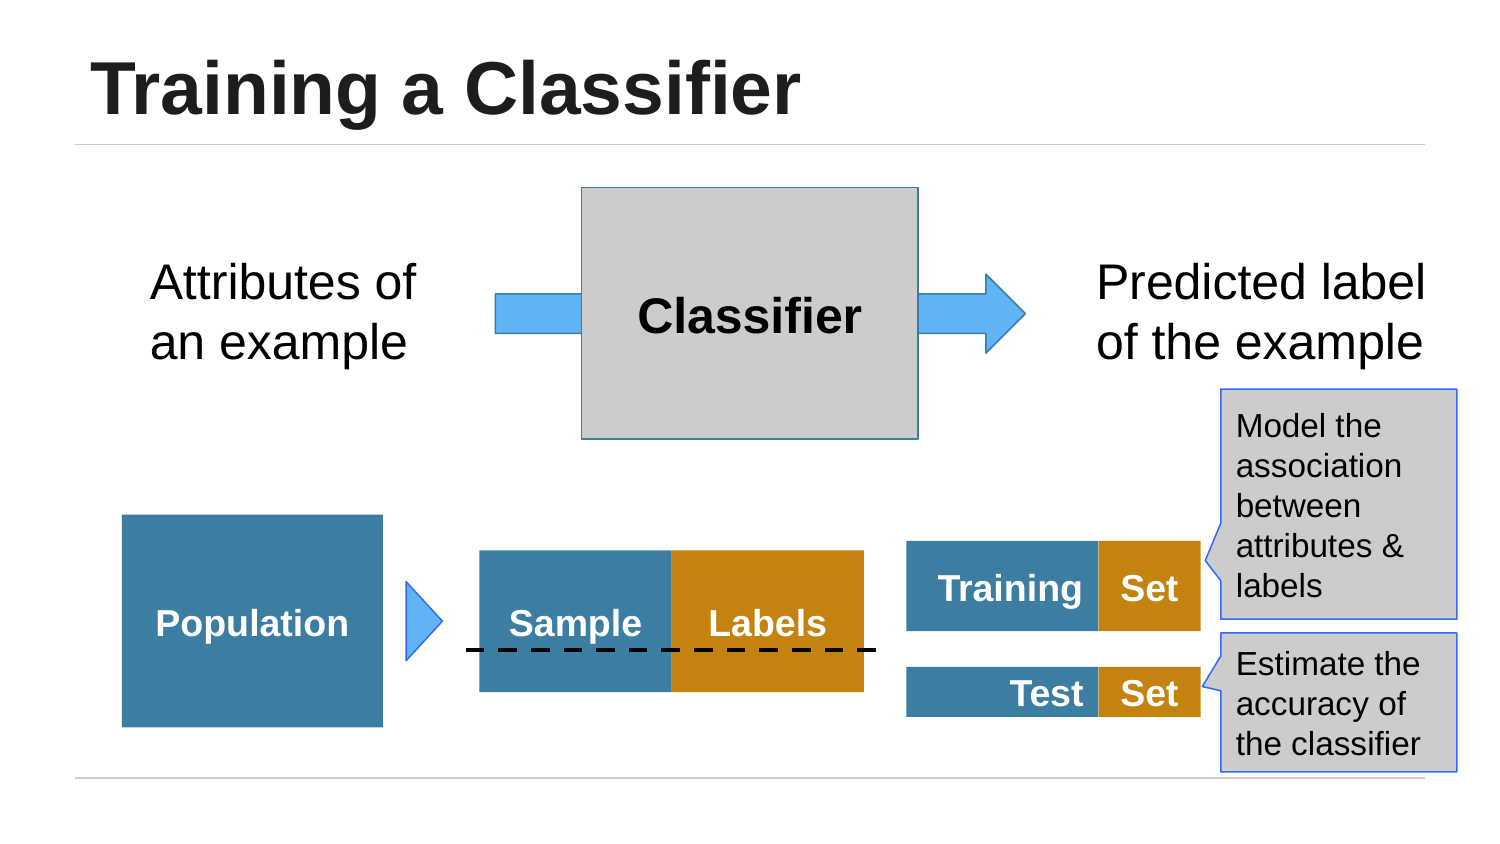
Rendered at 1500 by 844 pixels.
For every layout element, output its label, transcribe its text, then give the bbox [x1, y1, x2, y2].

text_box [919, 274, 1026, 354]
text_box Classifier [581, 187, 919, 439]
text_box [495, 293, 581, 334]
text_box Attributes of an example [134, 229, 472, 390]
title Training a Classifier [75, 33, 1418, 145]
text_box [465, 540, 1201, 718]
text_box Predicted label of the example [1081, 229, 1447, 390]
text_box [405, 550, 460, 693]
text_box Estimate the accuracy of the classifier [1205, 632, 1457, 772]
text_box Population [121, 514, 383, 728]
text_box Model the association between attributes & labels [1205, 389, 1457, 620]
